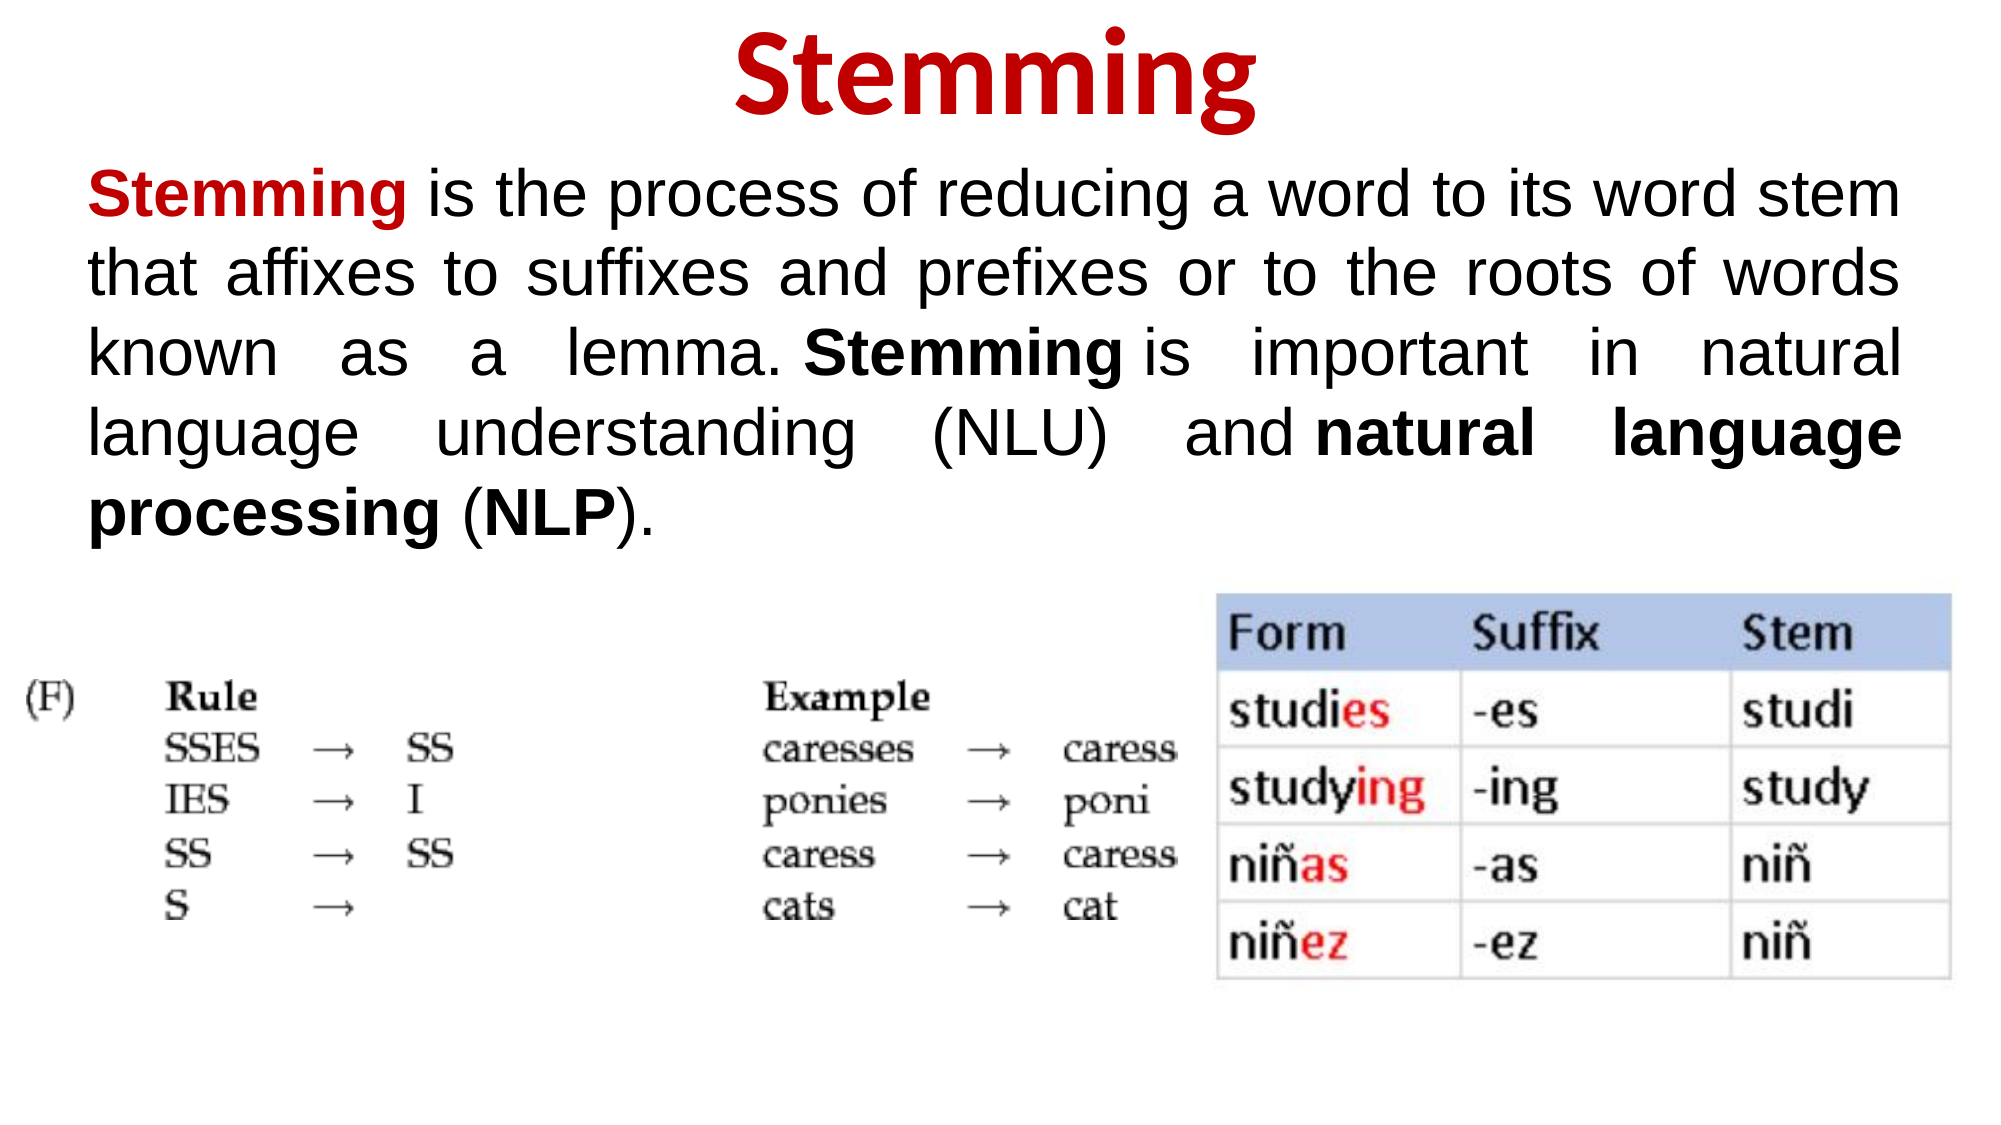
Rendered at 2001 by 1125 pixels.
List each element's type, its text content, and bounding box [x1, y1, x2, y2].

title Stemming [8, 39, 1983, 150]
text_box Stemming is the process of reducing a word to its word stem that affixes to suffixes and prefixes or to the roots of words known as a lemma. Stemming is important in natural language understanding (NLU) and natural language processing (NLP). [72, 134, 1920, 591]
picture [1197, 578, 1984, 1008]
picture [26, 679, 1179, 920]
